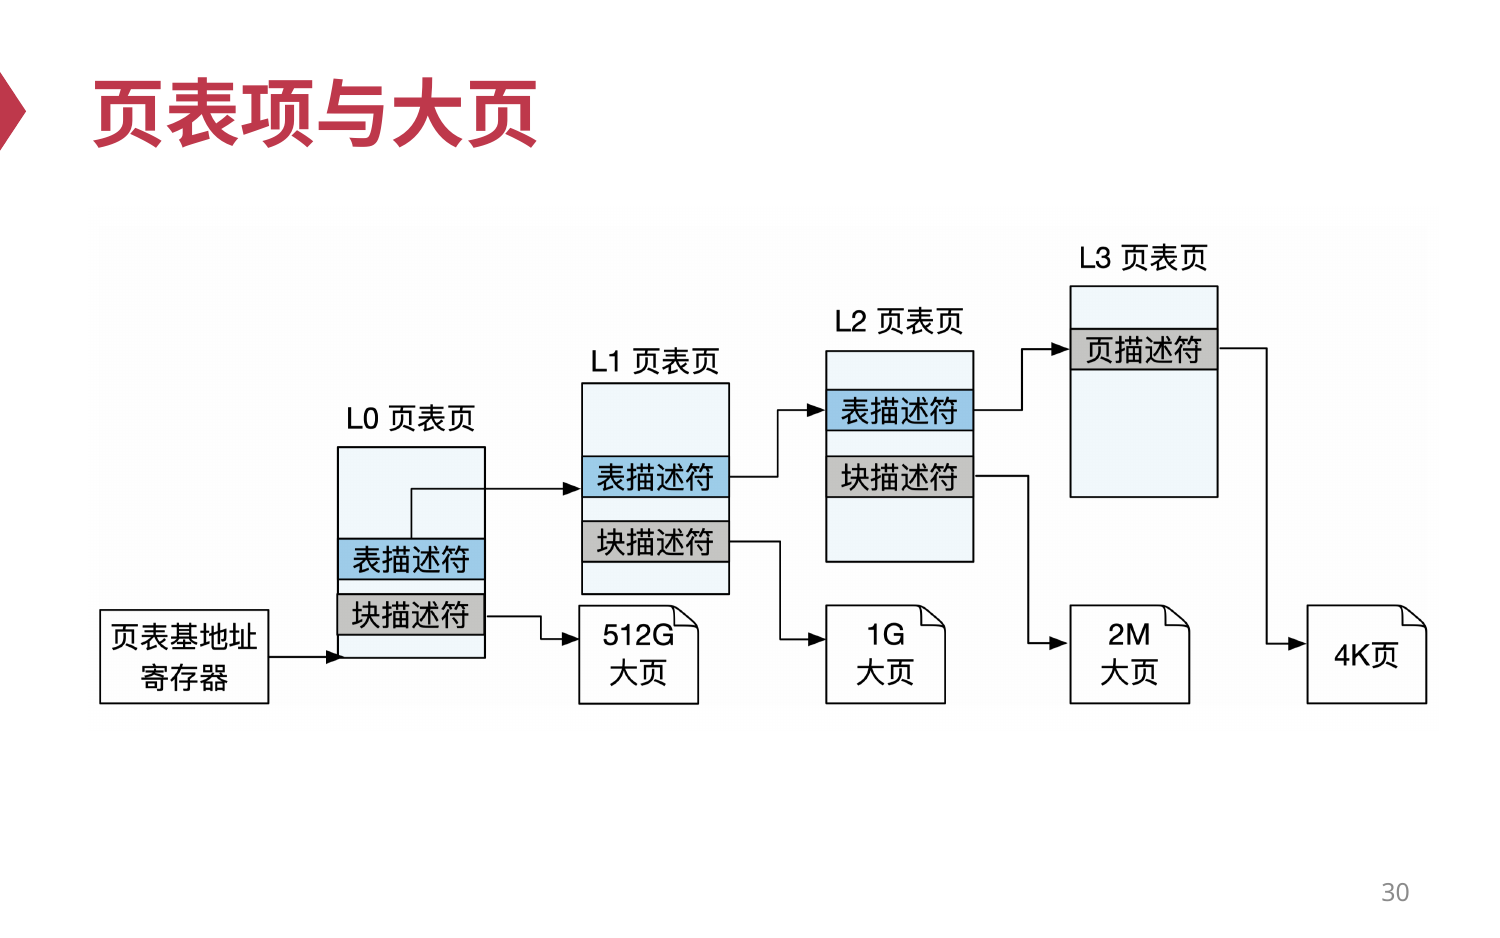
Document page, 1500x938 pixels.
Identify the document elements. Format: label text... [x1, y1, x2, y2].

title 页表项与大页 [75, 37, 1425, 186]
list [88, 206, 1439, 732]
slide_number 30 [1074, 868, 1425, 919]
